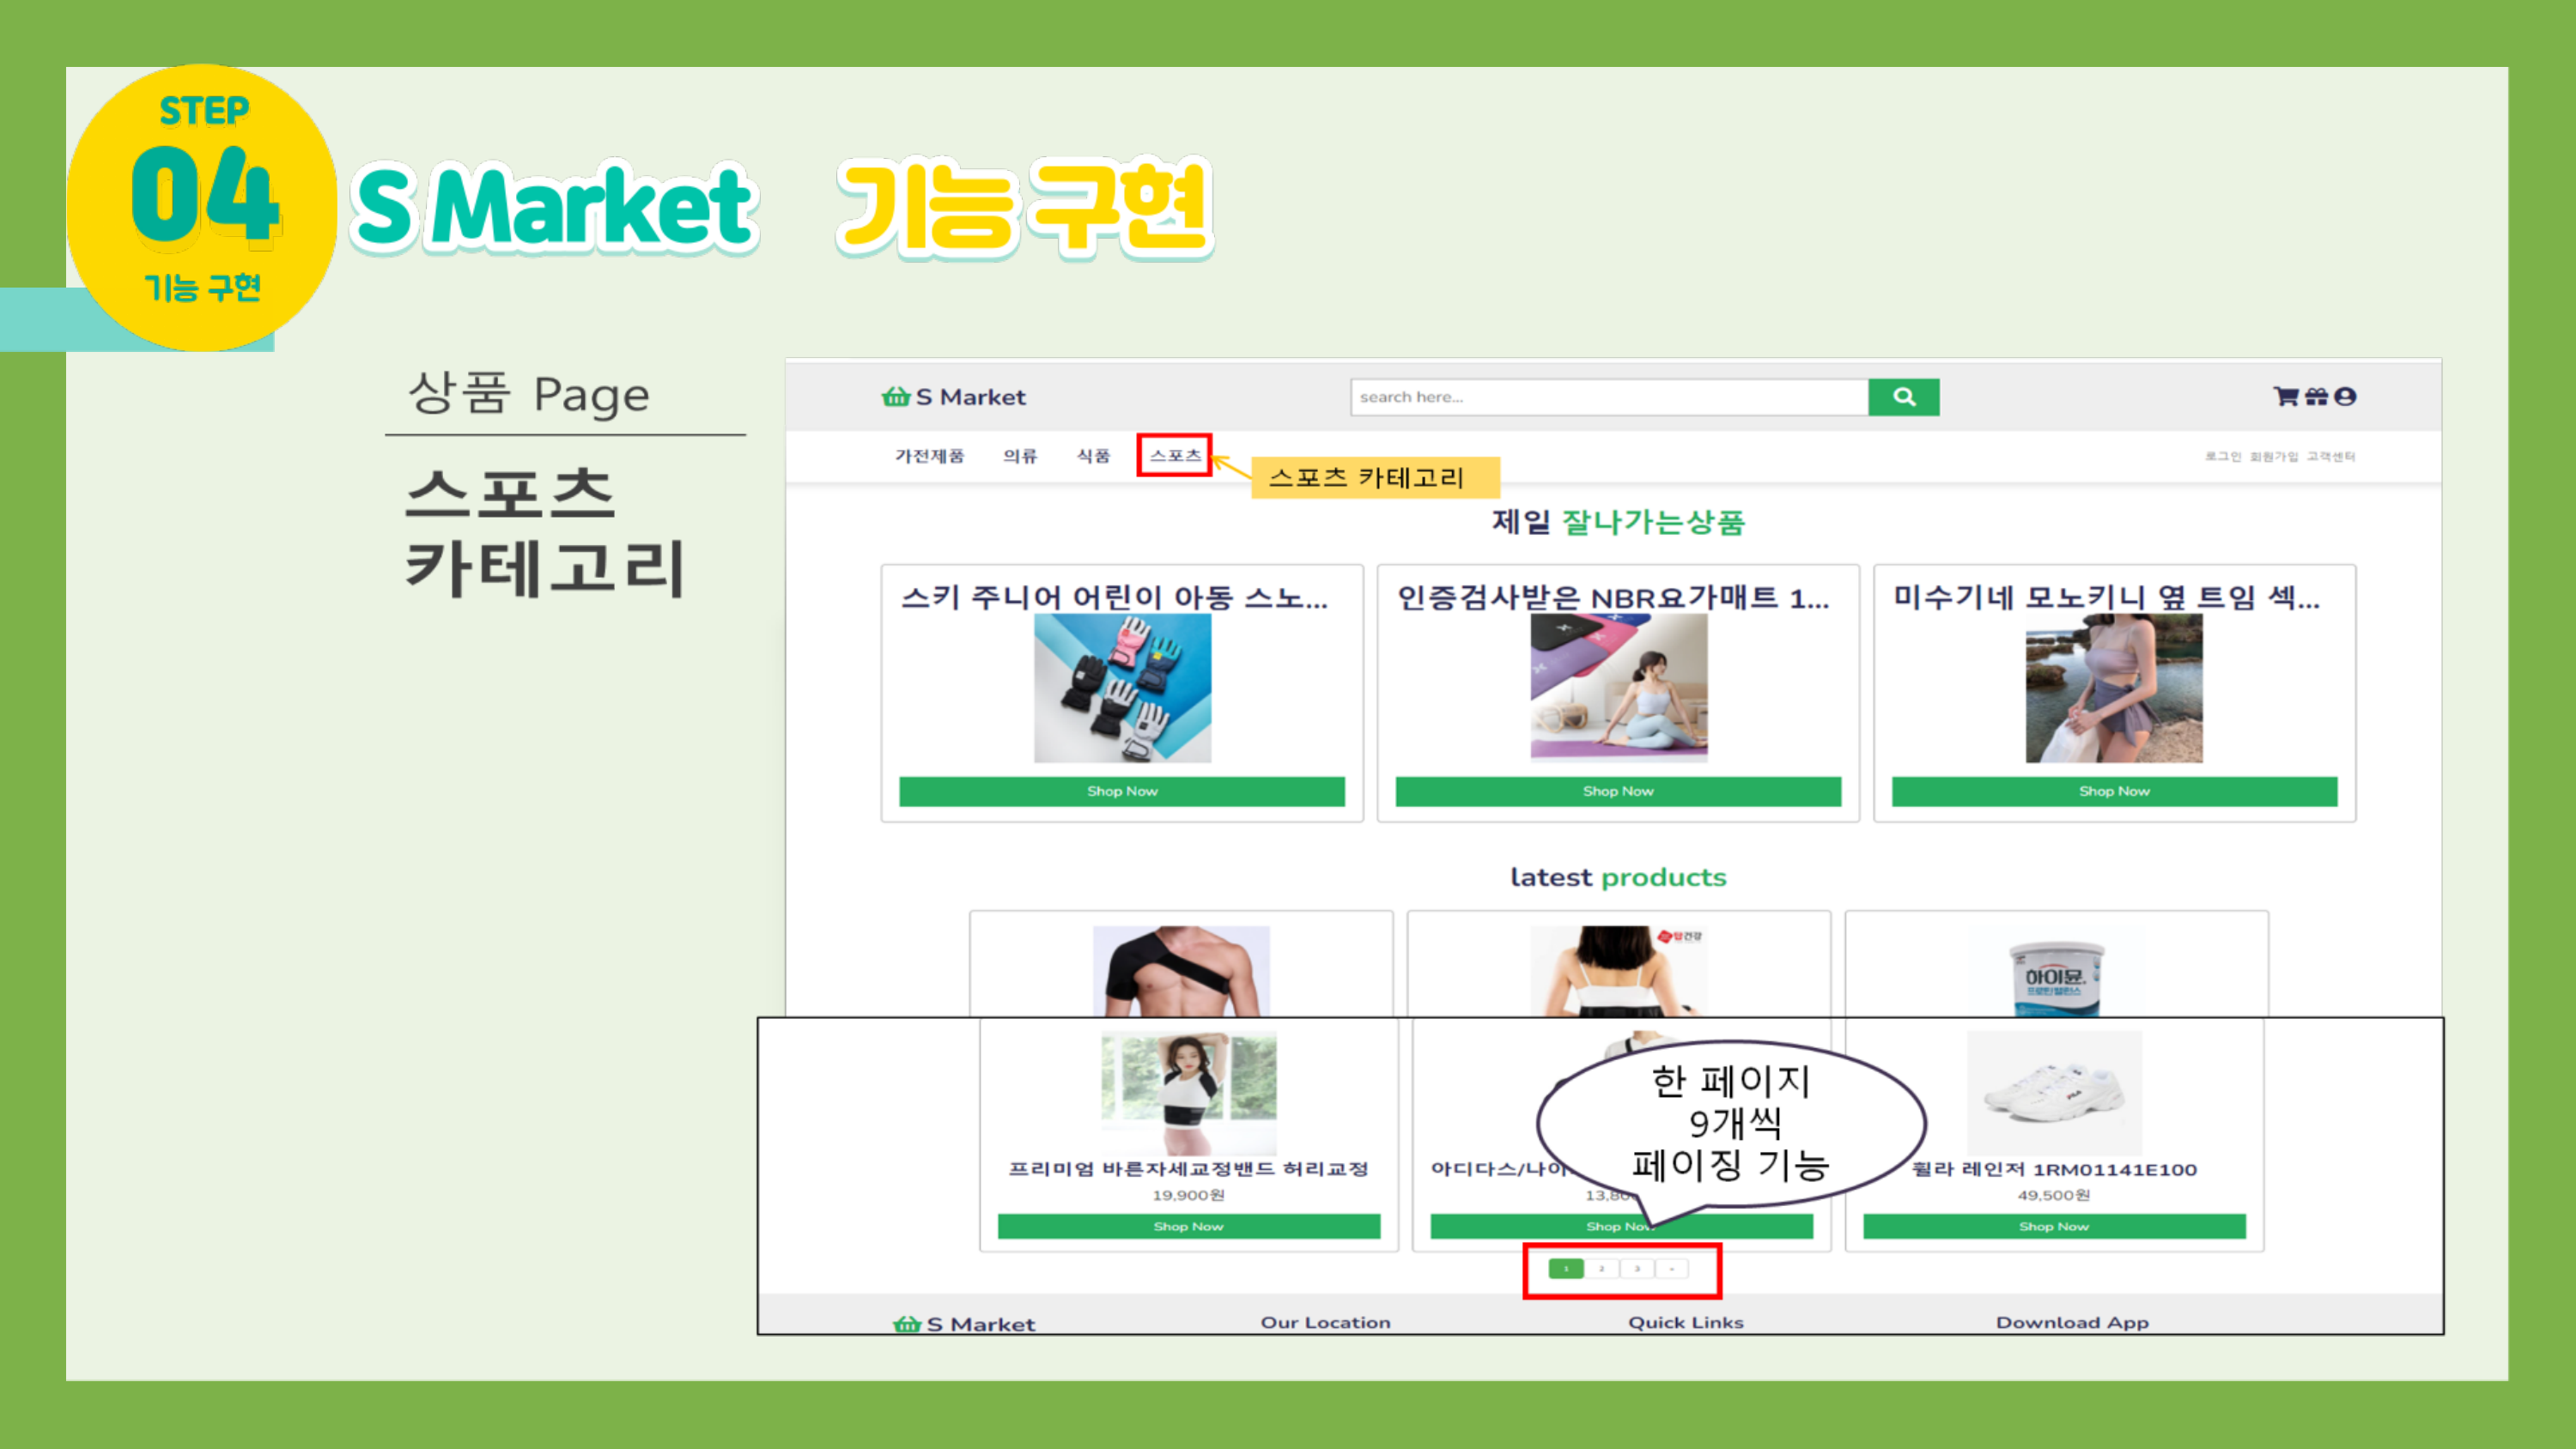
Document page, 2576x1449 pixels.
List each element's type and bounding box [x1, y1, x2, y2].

text_box [1521, 1241, 1725, 1302]
text_box [356, 350, 2446, 1337]
picture [100, 82, 330, 318]
text_box [0, 288, 275, 352]
text_box [1535, 1039, 1929, 1231]
picture [301, 109, 1313, 352]
text_box [65, 66, 2510, 1382]
text_box [58, 72, 346, 343]
